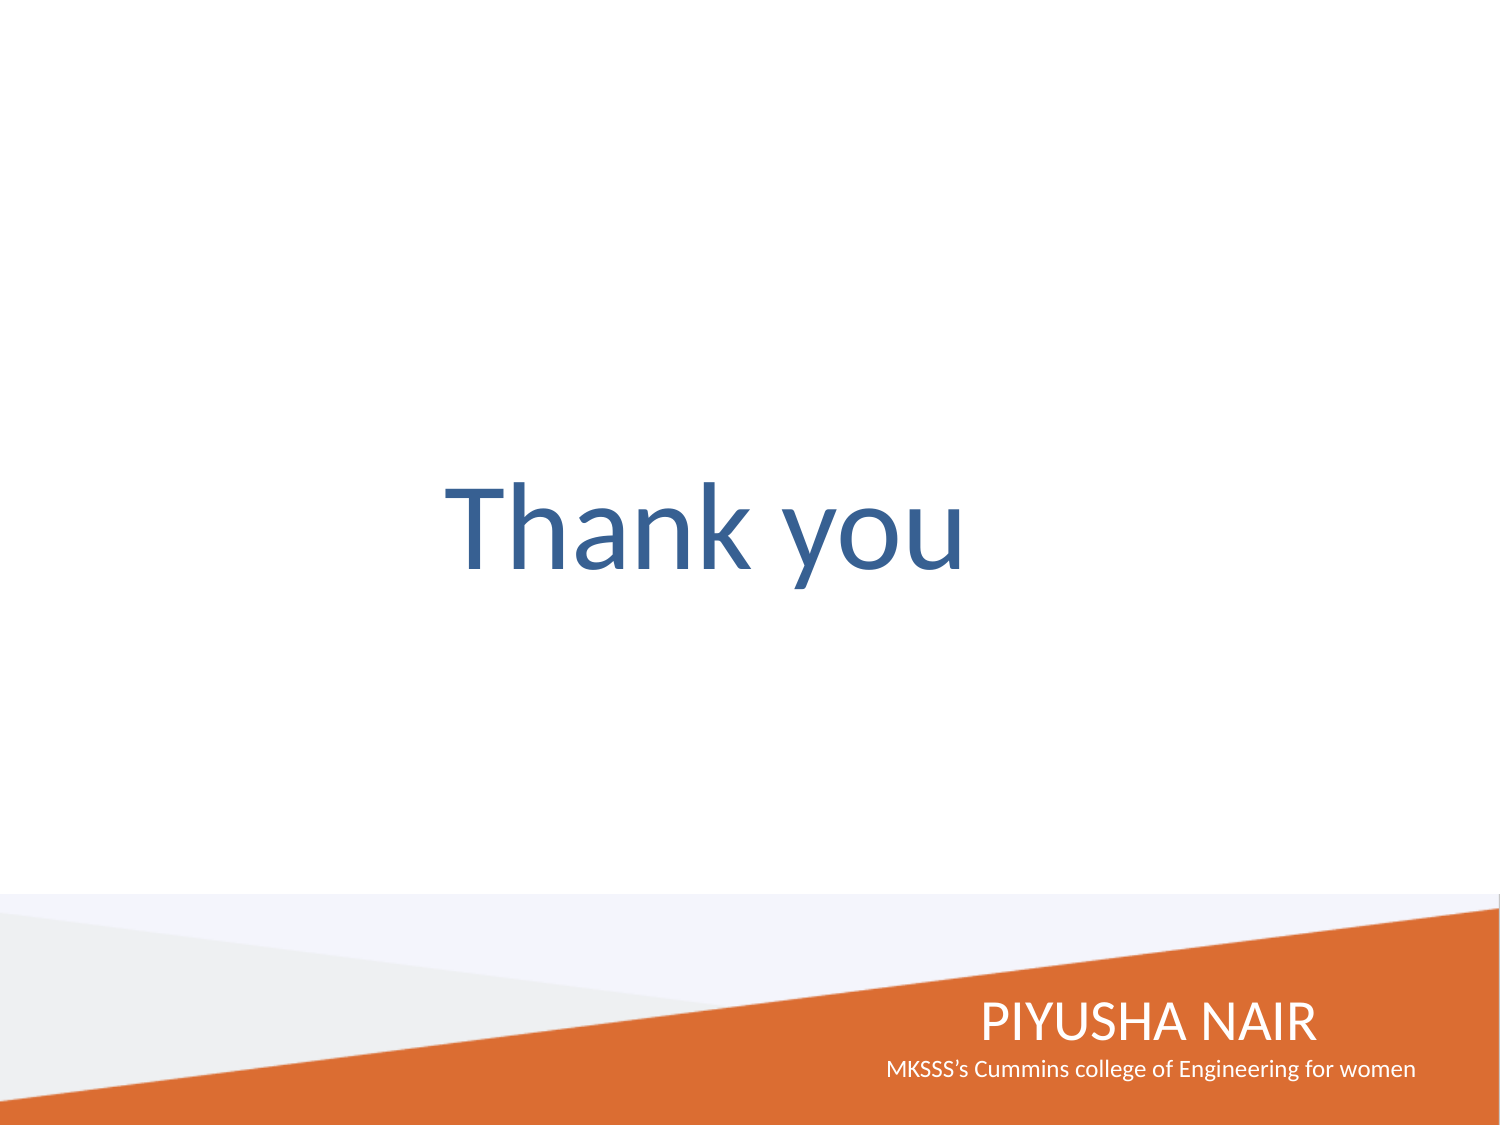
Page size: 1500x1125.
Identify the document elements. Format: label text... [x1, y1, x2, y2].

picture [0, 894, 1500, 1125]
text_box Thank you [429, 437, 1180, 603]
